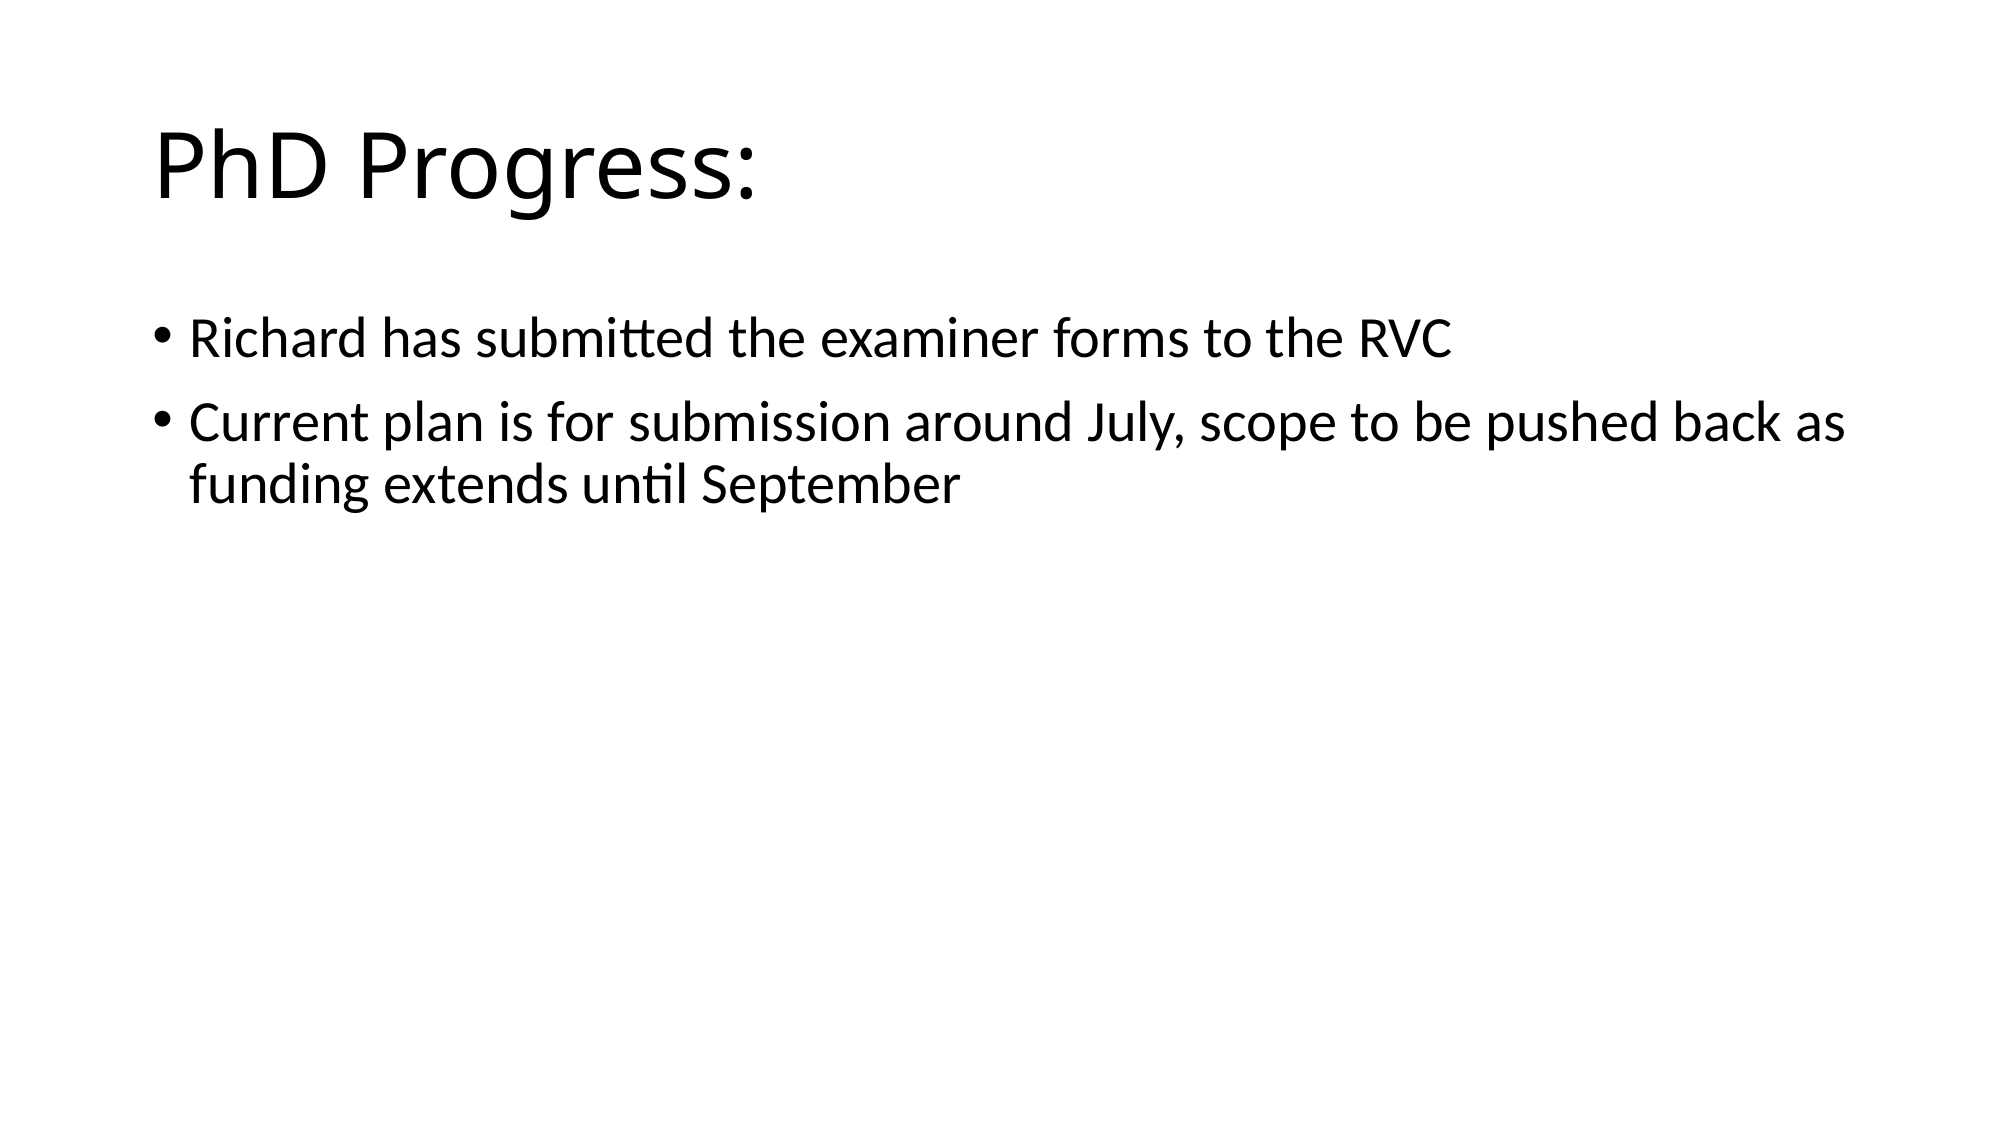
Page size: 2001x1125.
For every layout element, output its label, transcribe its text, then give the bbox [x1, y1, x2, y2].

list Richard has submitted the examiner forms to the RVC Current plan is for submission around July, scope to be pushed back as funding extends until September [137, 299, 1863, 1014]
title PhD Progress: [137, 59, 1863, 278]
